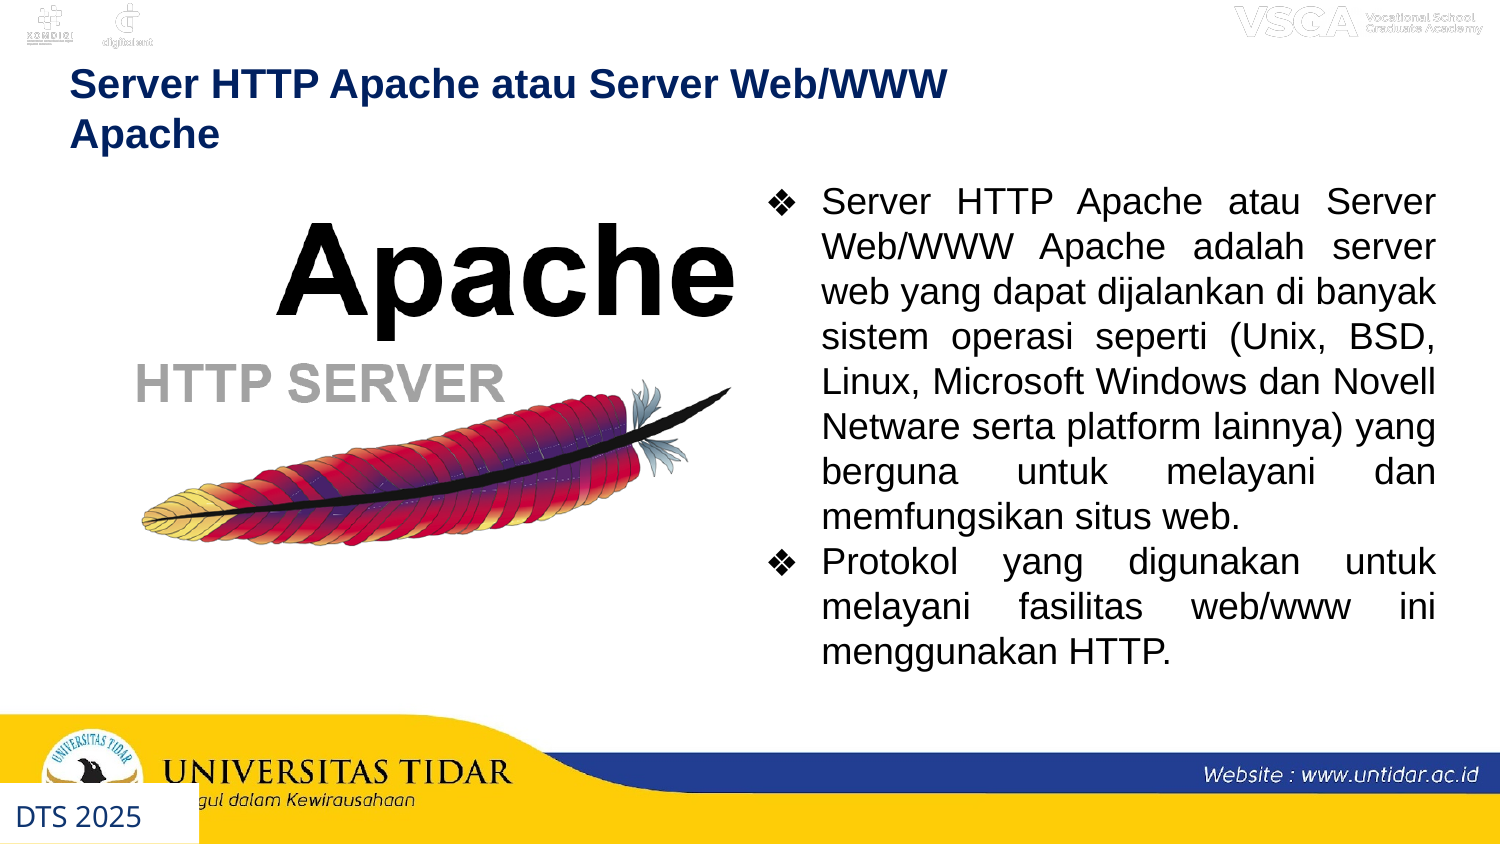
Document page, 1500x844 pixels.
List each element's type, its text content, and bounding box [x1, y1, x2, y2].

text_box Server HTTP Apache atau Server Web/WWW Apache [54, 49, 982, 165]
text_box Server HTTP Apache atau Server Web/WWW Apache adalah server web yang dapat dijalankan di banyak sistem operasi seperti (Unix, BSD, Linux, Microsoft Windows dan Novell Netware serta platform lainnya) yang berguna untuk melayani dan memfungsikan situs web. Protokol yang digunakan untuk melayani fasilitas web/www ini menggunakan HTTP. [749, 169, 1452, 680]
text_box DTS 2025 [0, 783, 200, 844]
picture [0, 0, 1500, 844]
